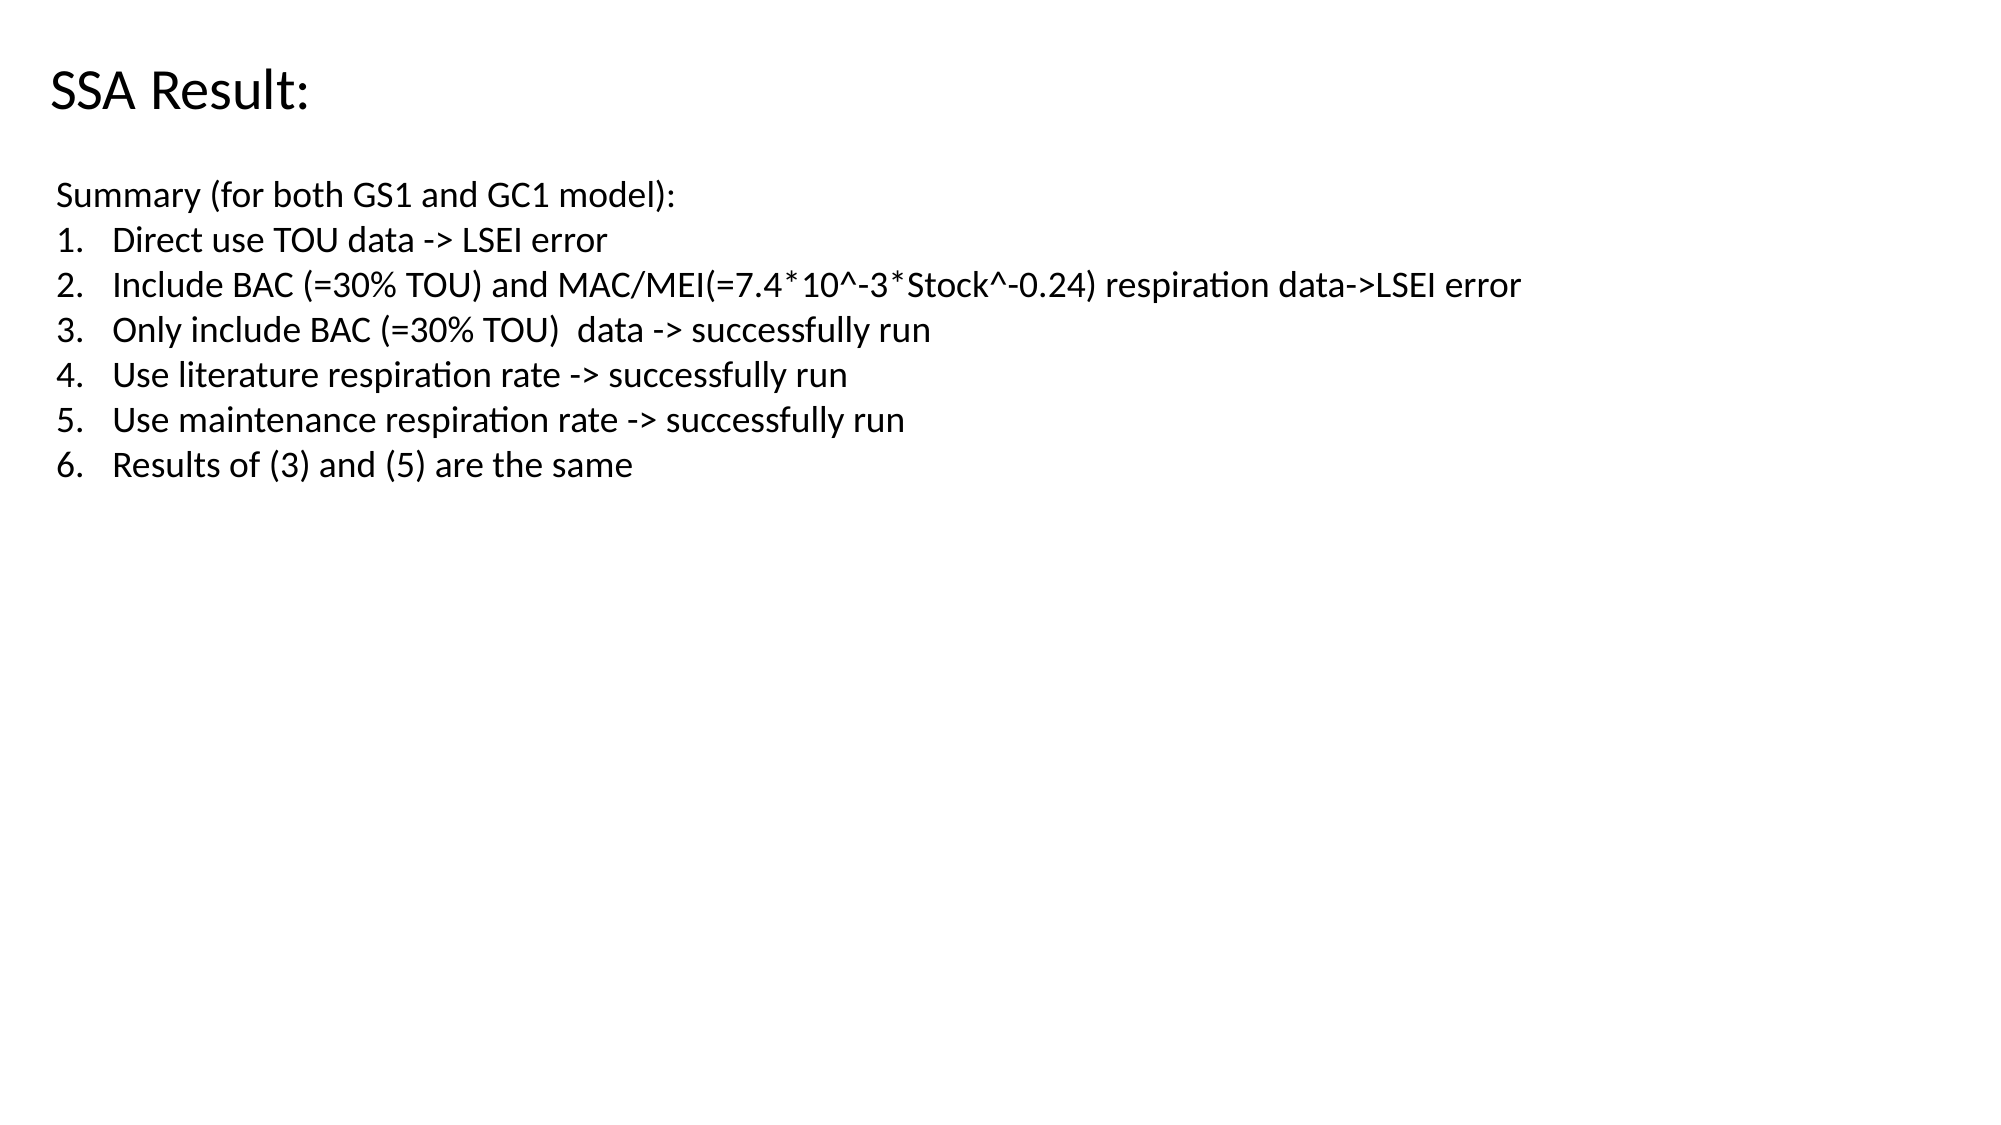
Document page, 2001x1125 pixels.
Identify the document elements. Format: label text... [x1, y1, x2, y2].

text_box SSA Result: [35, 43, 340, 129]
text_box Summary (for both GS1 and GC1 model): Direct use TOU data -> LSEI error Include BAC (=30% TOU) and MAC/MEI(=7.4*10^-3*Stock^-0.24) respiration data->LSEI error Only include BAC (=30% TOU) data -> successfully run Use literature respiration rate -> successfully run Use maintenance respiration rate -> successfully run Results of (3) and (5) are the same [41, 162, 1538, 493]
